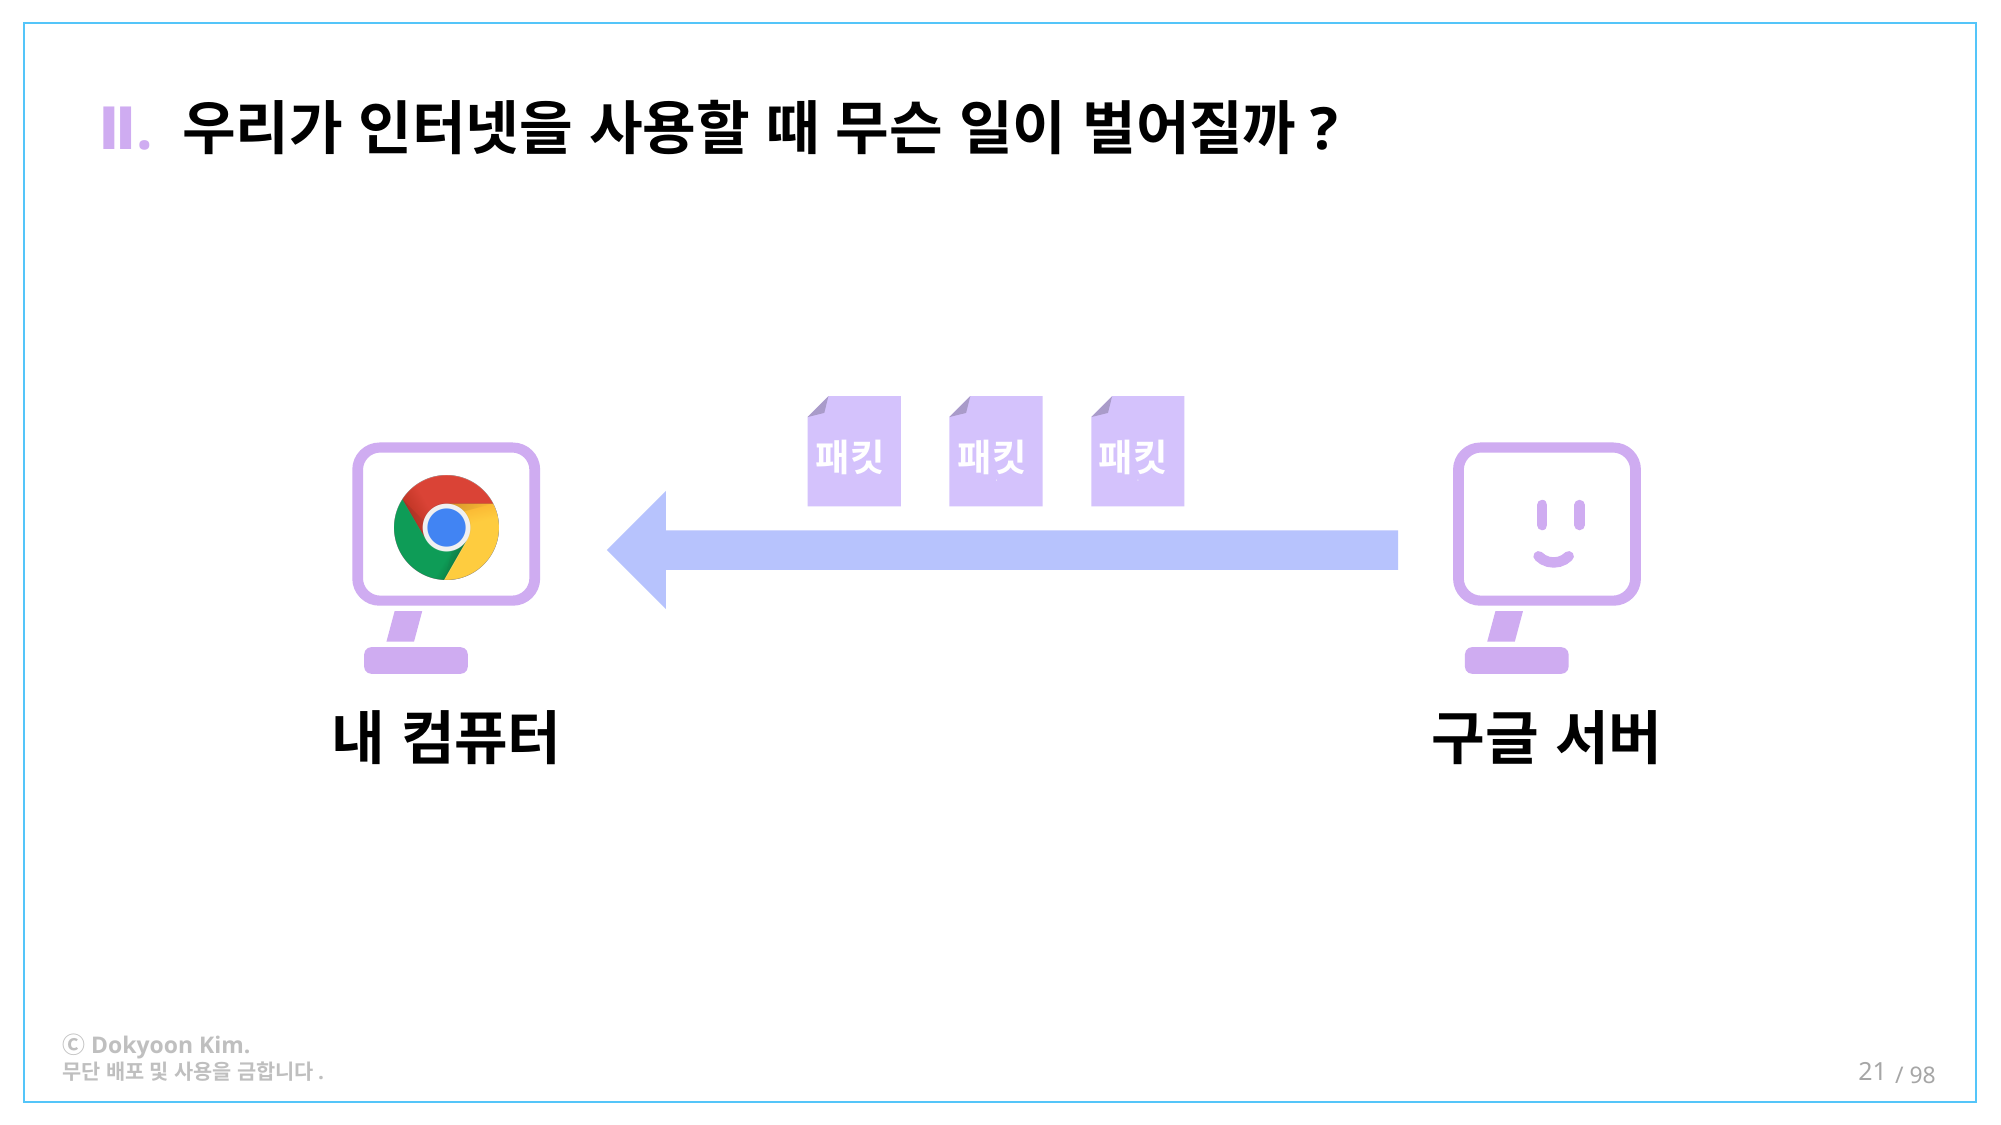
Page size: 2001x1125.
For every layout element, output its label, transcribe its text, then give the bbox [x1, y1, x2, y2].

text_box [1083, 396, 1192, 507]
text_box [605, 488, 1400, 612]
picture [394, 475, 499, 580]
text_box 내 컴퓨터 [316, 694, 577, 780]
text_box Ⅱ. 우리가 인터넷을 사용할 때 무슨 일이 벌어질까? [83, 83, 1627, 170]
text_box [352, 442, 541, 674]
text_box 구글 서버 [1417, 694, 1677, 780]
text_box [1453, 442, 1641, 674]
slide_number 21 [1451, 1042, 1902, 1103]
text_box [800, 396, 909, 507]
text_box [1532, 504, 1580, 563]
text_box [942, 396, 1051, 507]
